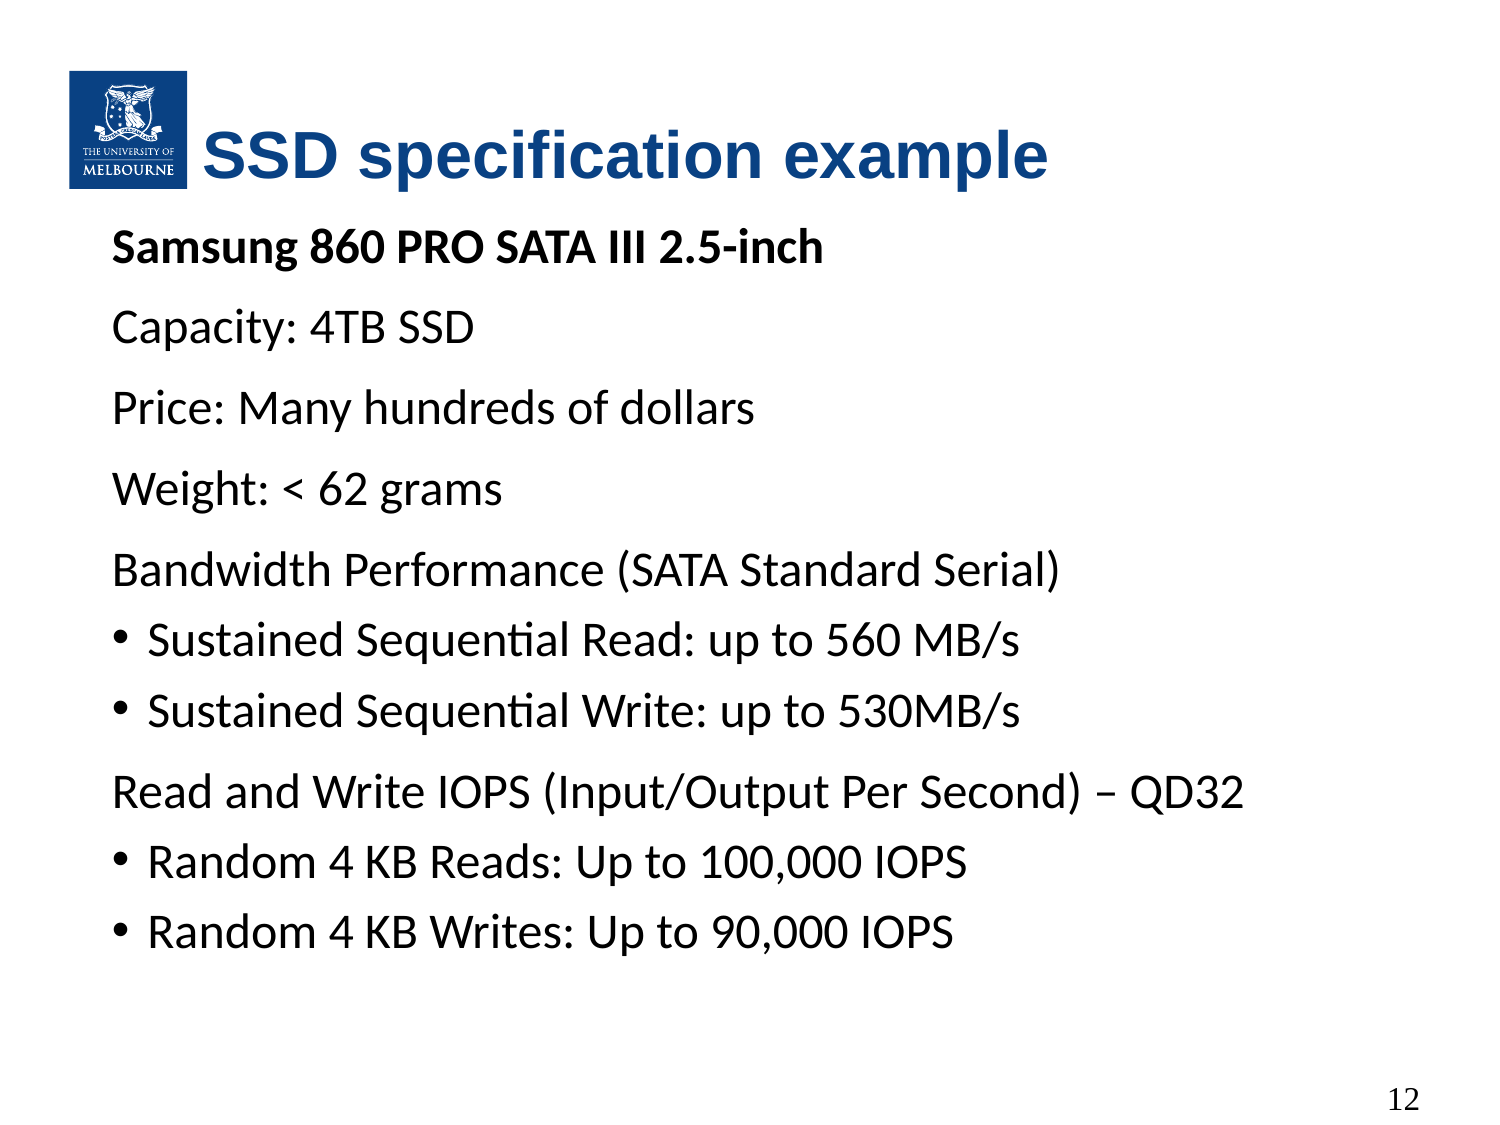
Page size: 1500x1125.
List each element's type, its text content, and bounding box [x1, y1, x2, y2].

text_box SSD specification example [187, 97, 1484, 201]
text_box [727, 201, 1376, 1025]
list Samsung 860 PRO SATA III 2.5-inch Capacity: 4TB SSD Price: Many hundreds of dollars Weight: < 62 grams Bandwidth Performance (SATA Standard Serial) Sustained Sequential Read: up to 560 MB/s Sustained Sequential Write: up to 530MB/s Read and Write IOPS (Input/Output Per Second) – QD32 Random 4 KB Reads: Up to 100,000 IOPS Random 4 KB Writes: Up to 90,000 IOPS [96, 205, 1473, 1078]
